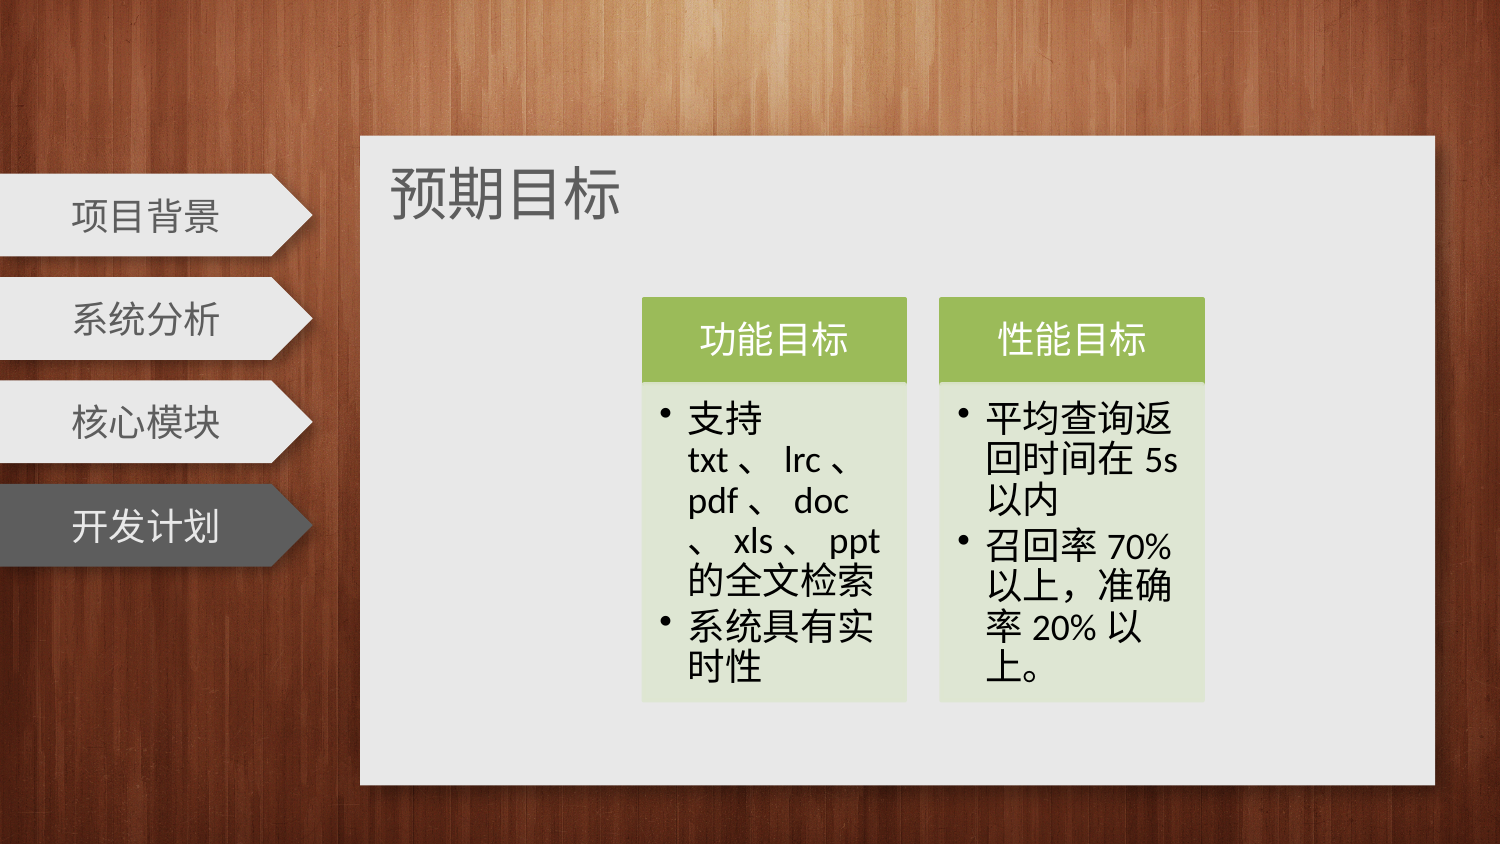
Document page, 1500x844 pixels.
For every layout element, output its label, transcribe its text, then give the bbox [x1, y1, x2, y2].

picture [0, 0, 1500, 844]
text_box 开发计划 [0, 481, 315, 569]
text_box 项目背景 [0, 171, 315, 259]
text_box [358, 133, 1437, 787]
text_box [643, 281, 1203, 719]
text_box 预期目标 [374, 150, 975, 235]
text_box 系统分析 [0, 274, 315, 362]
text_box 核心模块 [0, 378, 315, 466]
